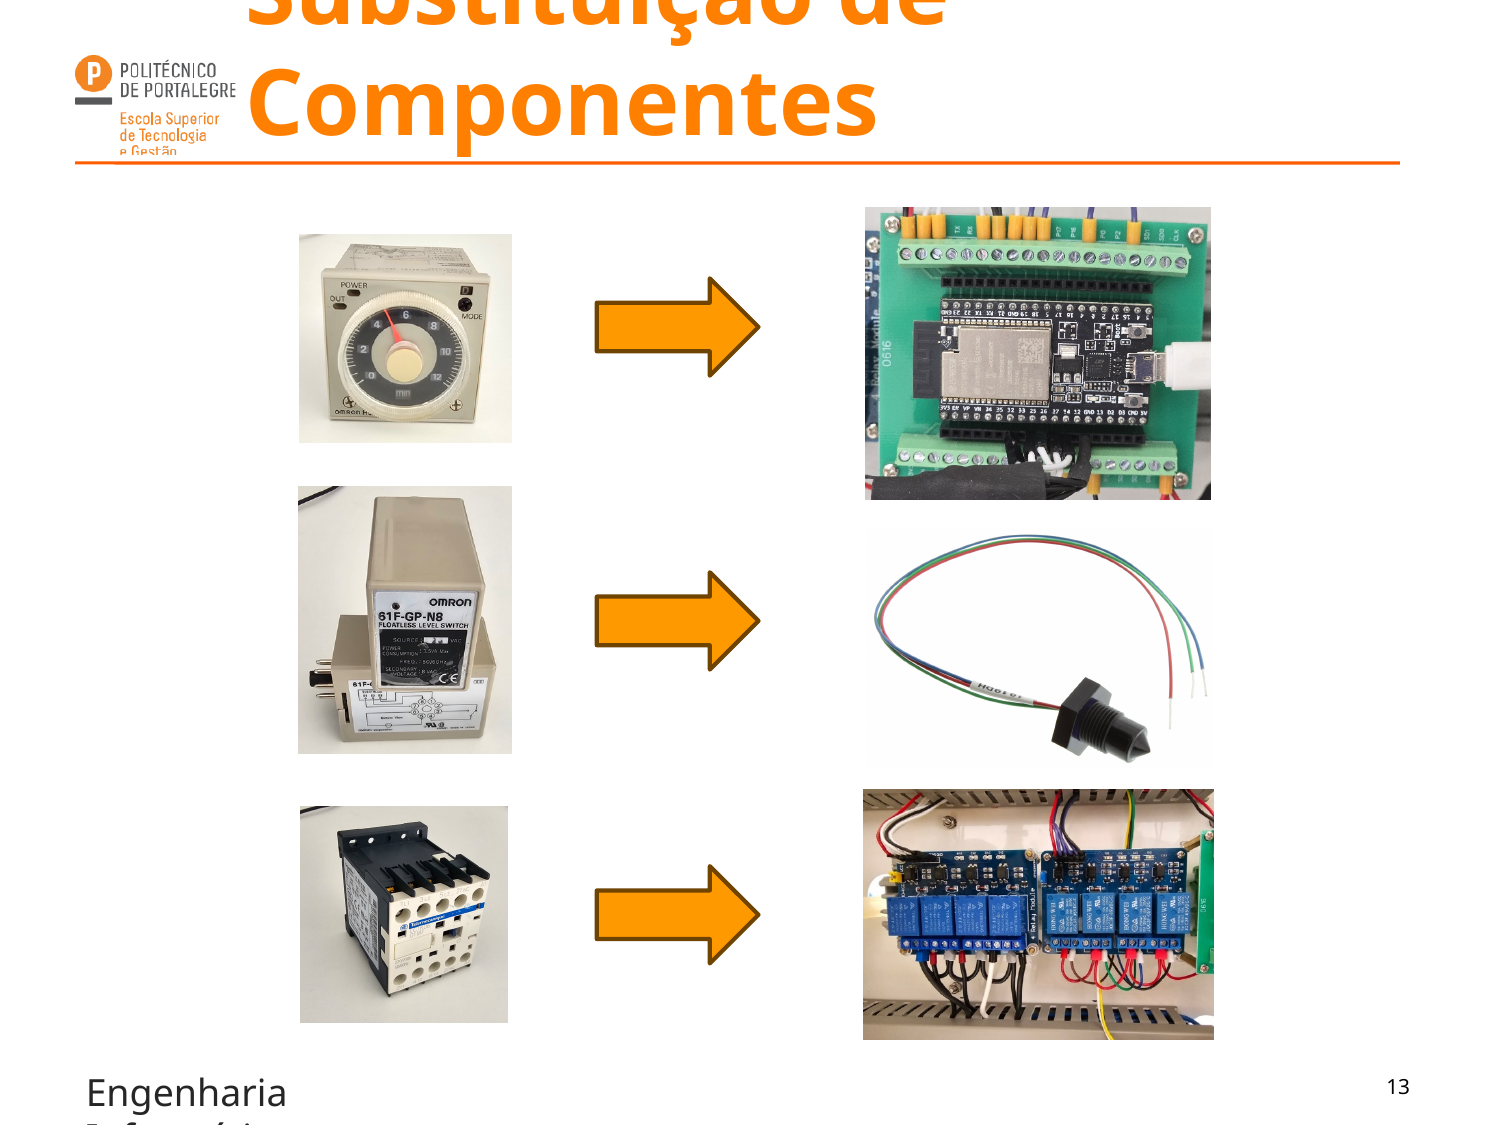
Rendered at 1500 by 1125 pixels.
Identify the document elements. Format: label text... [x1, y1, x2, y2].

slide_number 13 [1074, 1065, 1426, 1120]
text_box [594, 570, 761, 672]
picture [865, 206, 1211, 500]
text_box [594, 864, 761, 966]
text_box [594, 276, 761, 378]
picture [299, 234, 513, 443]
picture [867, 527, 1214, 770]
title Substituição de Componentes [229, 45, 1448, 162]
picture [300, 806, 509, 1023]
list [298, 486, 512, 754]
picture [862, 789, 1214, 1040]
